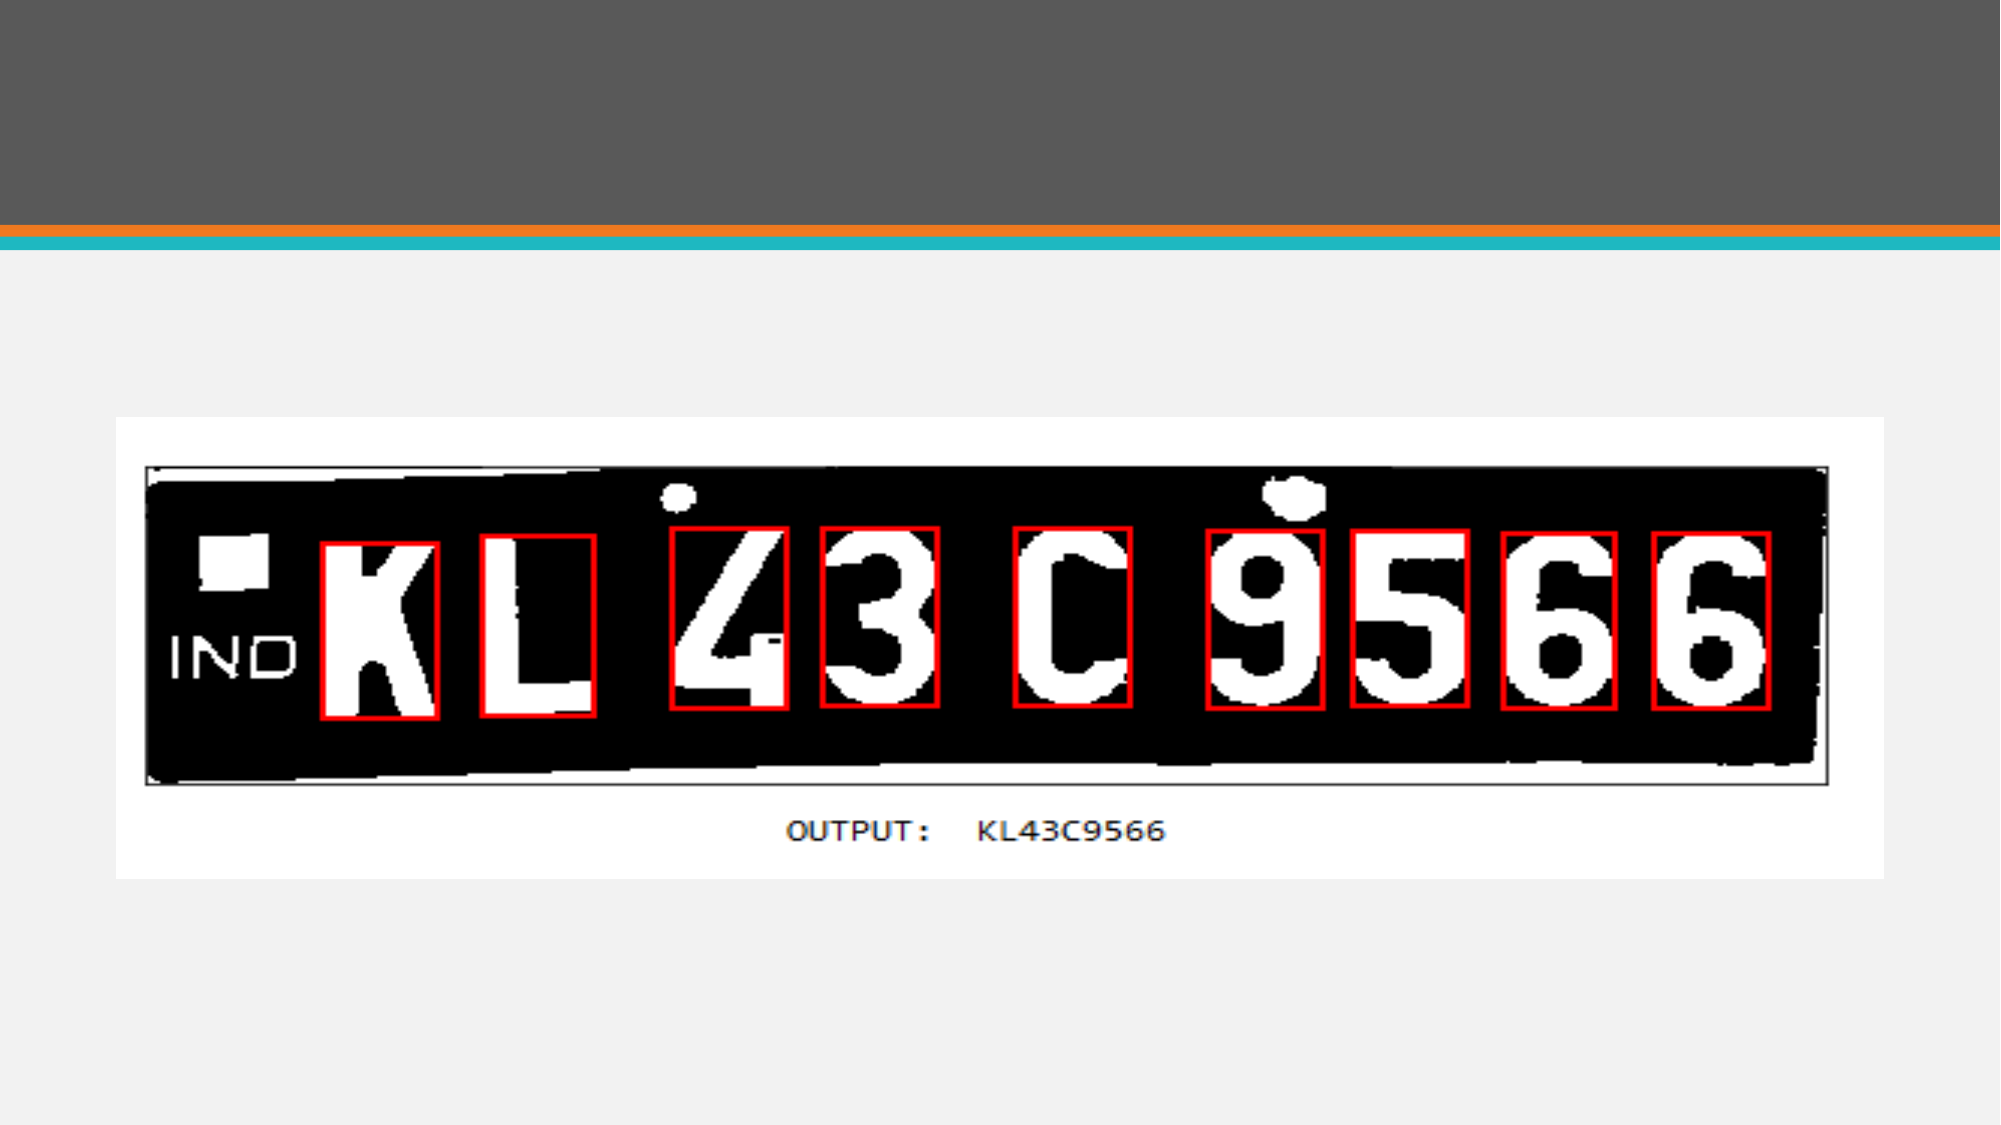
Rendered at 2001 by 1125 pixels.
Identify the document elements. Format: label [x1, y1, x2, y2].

picture [116, 417, 1884, 879]
